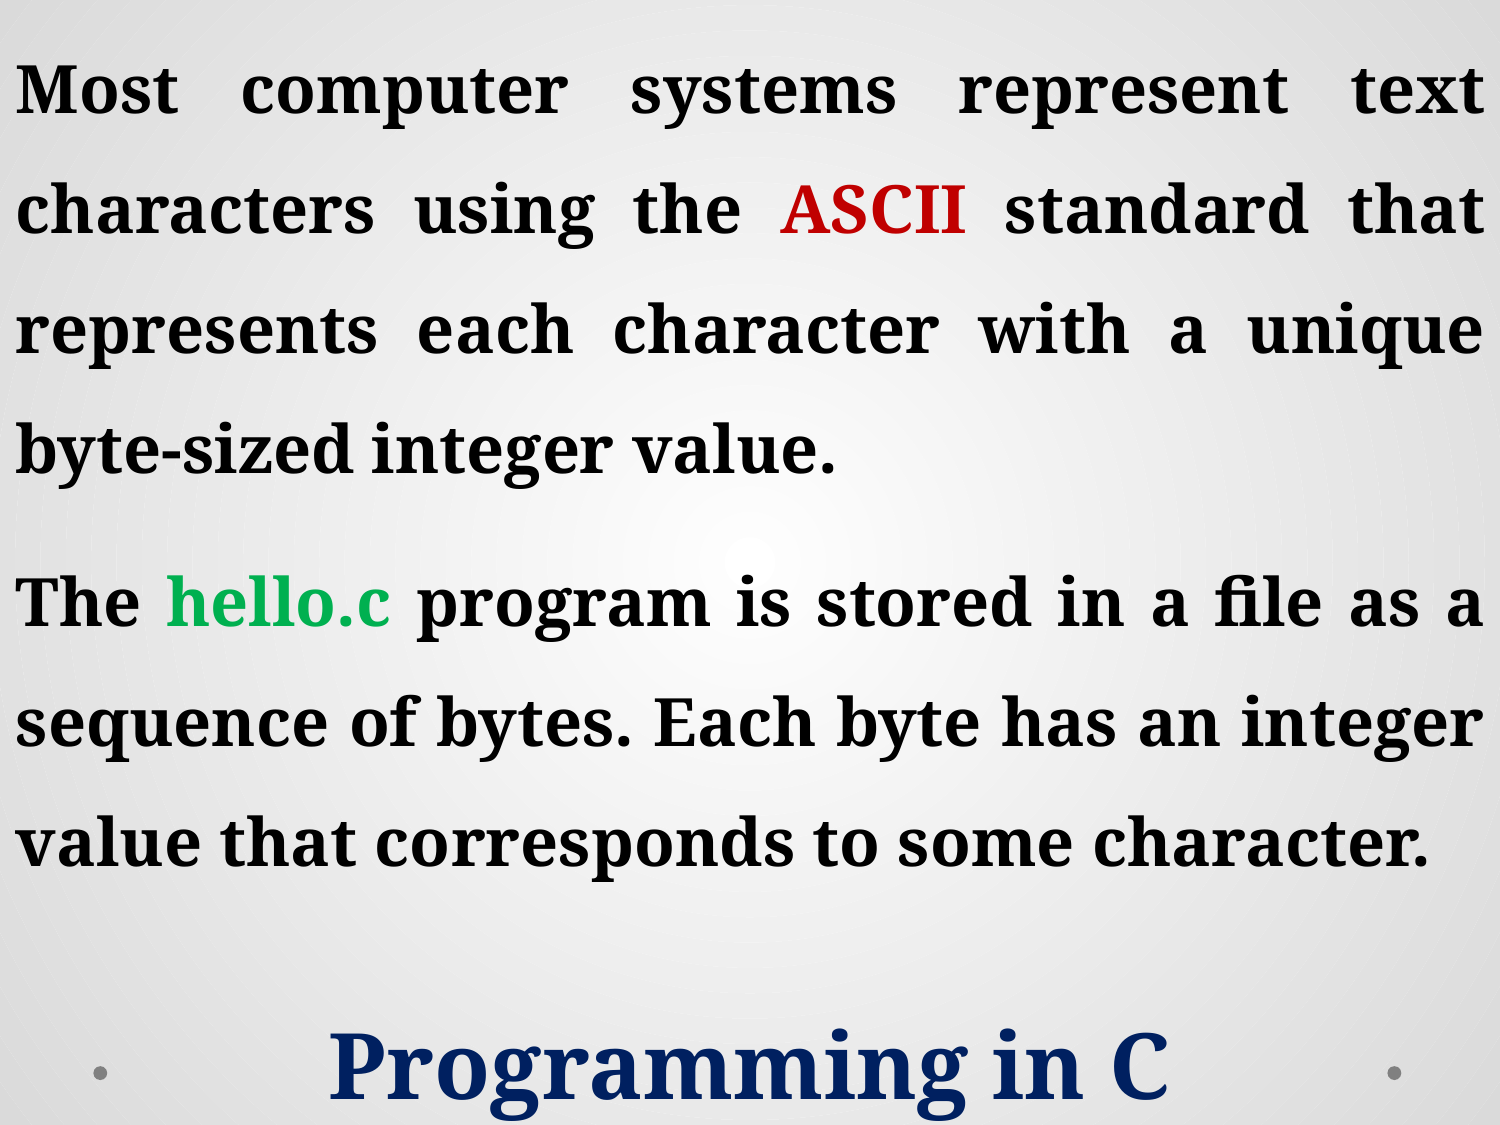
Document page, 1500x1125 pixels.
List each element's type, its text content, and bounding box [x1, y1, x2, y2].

text_box Programming in C [0, 1012, 1500, 1125]
text_box The hello.c program is stored in a file as a sequence of bytes. Each byte has an integer value that corresponds to some character. [1, 512, 1500, 888]
text_box Most computer systems represent text characters using the ASCII standard that represents each character with a unique byte-sized integer value. [1, 0, 1500, 495]
